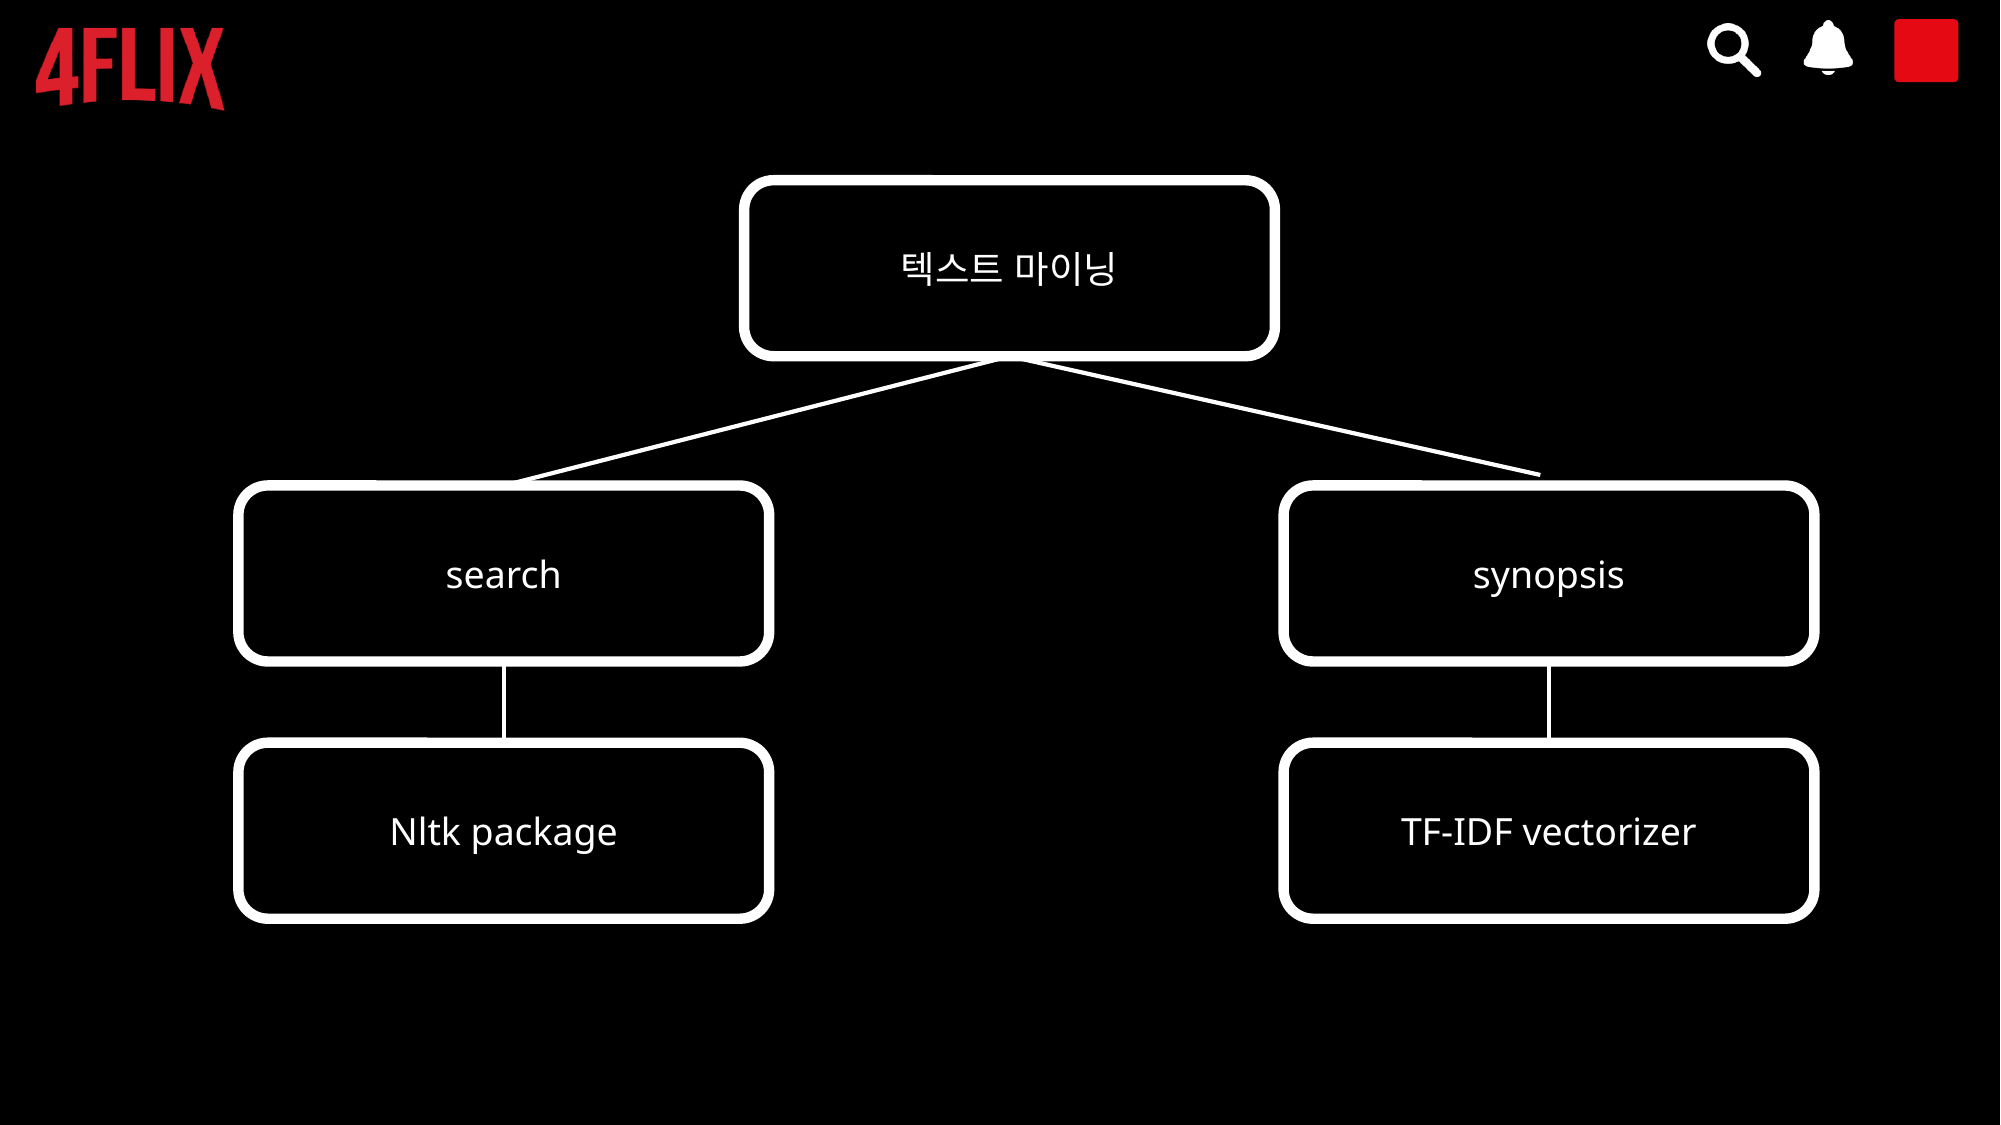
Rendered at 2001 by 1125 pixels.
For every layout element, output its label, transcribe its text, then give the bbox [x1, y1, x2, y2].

text_box synopsis [1282, 484, 1816, 663]
text_box 텍스트 마이닝 [743, 179, 1276, 356]
text_box search [237, 484, 771, 663]
text_box TF-IDF vectorizer [1282, 741, 1816, 920]
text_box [1009, 356, 1541, 476]
picture [1707, 23, 1762, 77]
text_box [1893, 18, 1960, 84]
picture [1801, 20, 1855, 75]
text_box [503, 356, 1010, 486]
picture [29, 21, 231, 119]
text_box Nltk package [237, 741, 771, 920]
